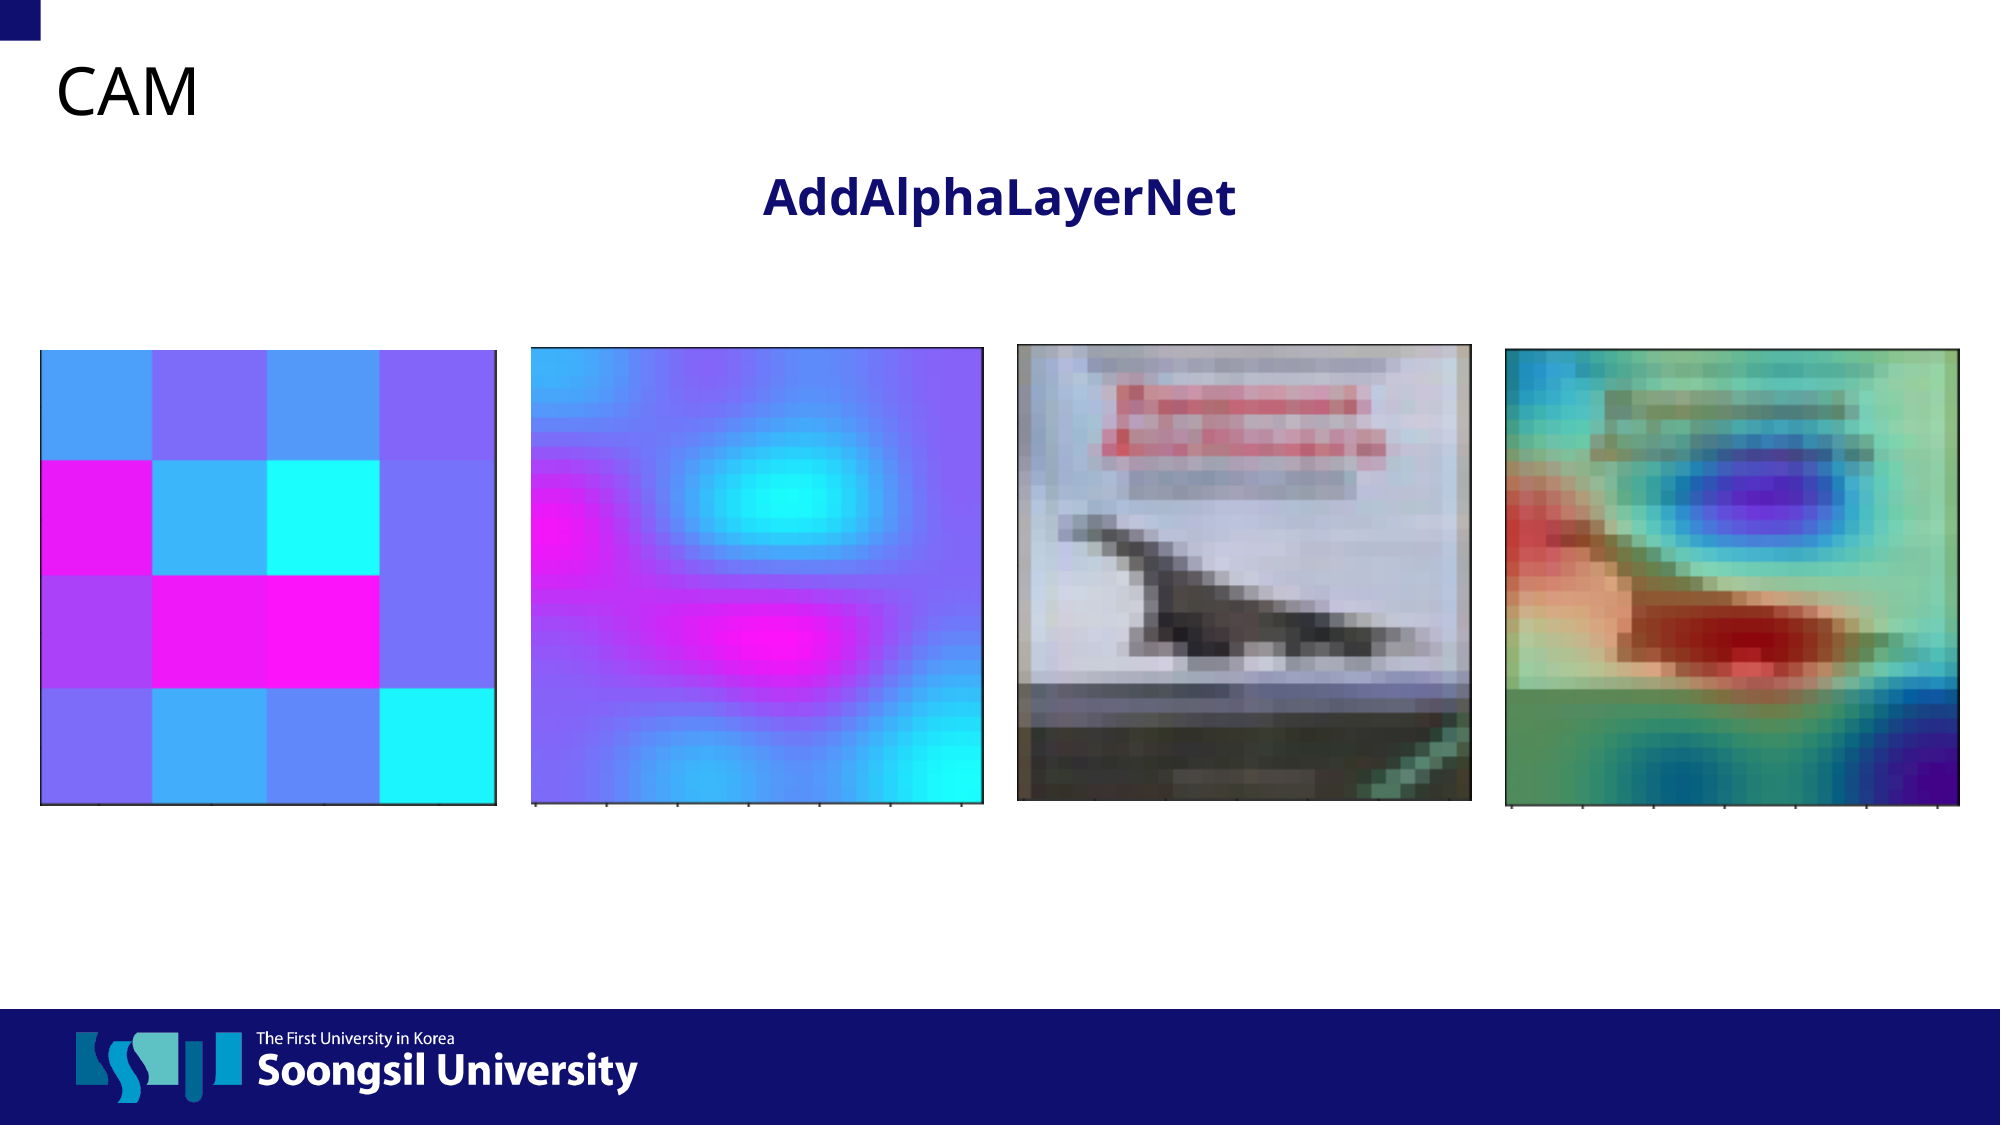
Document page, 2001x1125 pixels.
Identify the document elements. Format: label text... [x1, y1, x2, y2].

text_box [0, 1008, 2000, 1125]
picture [40, 350, 497, 806]
text_box CAM [40, 41, 829, 136]
text_box [0, 0, 42, 42]
text_box AddAlphaLayerNet [489, 158, 1511, 233]
picture [531, 347, 984, 807]
picture [1017, 344, 1472, 801]
picture [76, 1031, 638, 1103]
picture [1505, 347, 1960, 809]
